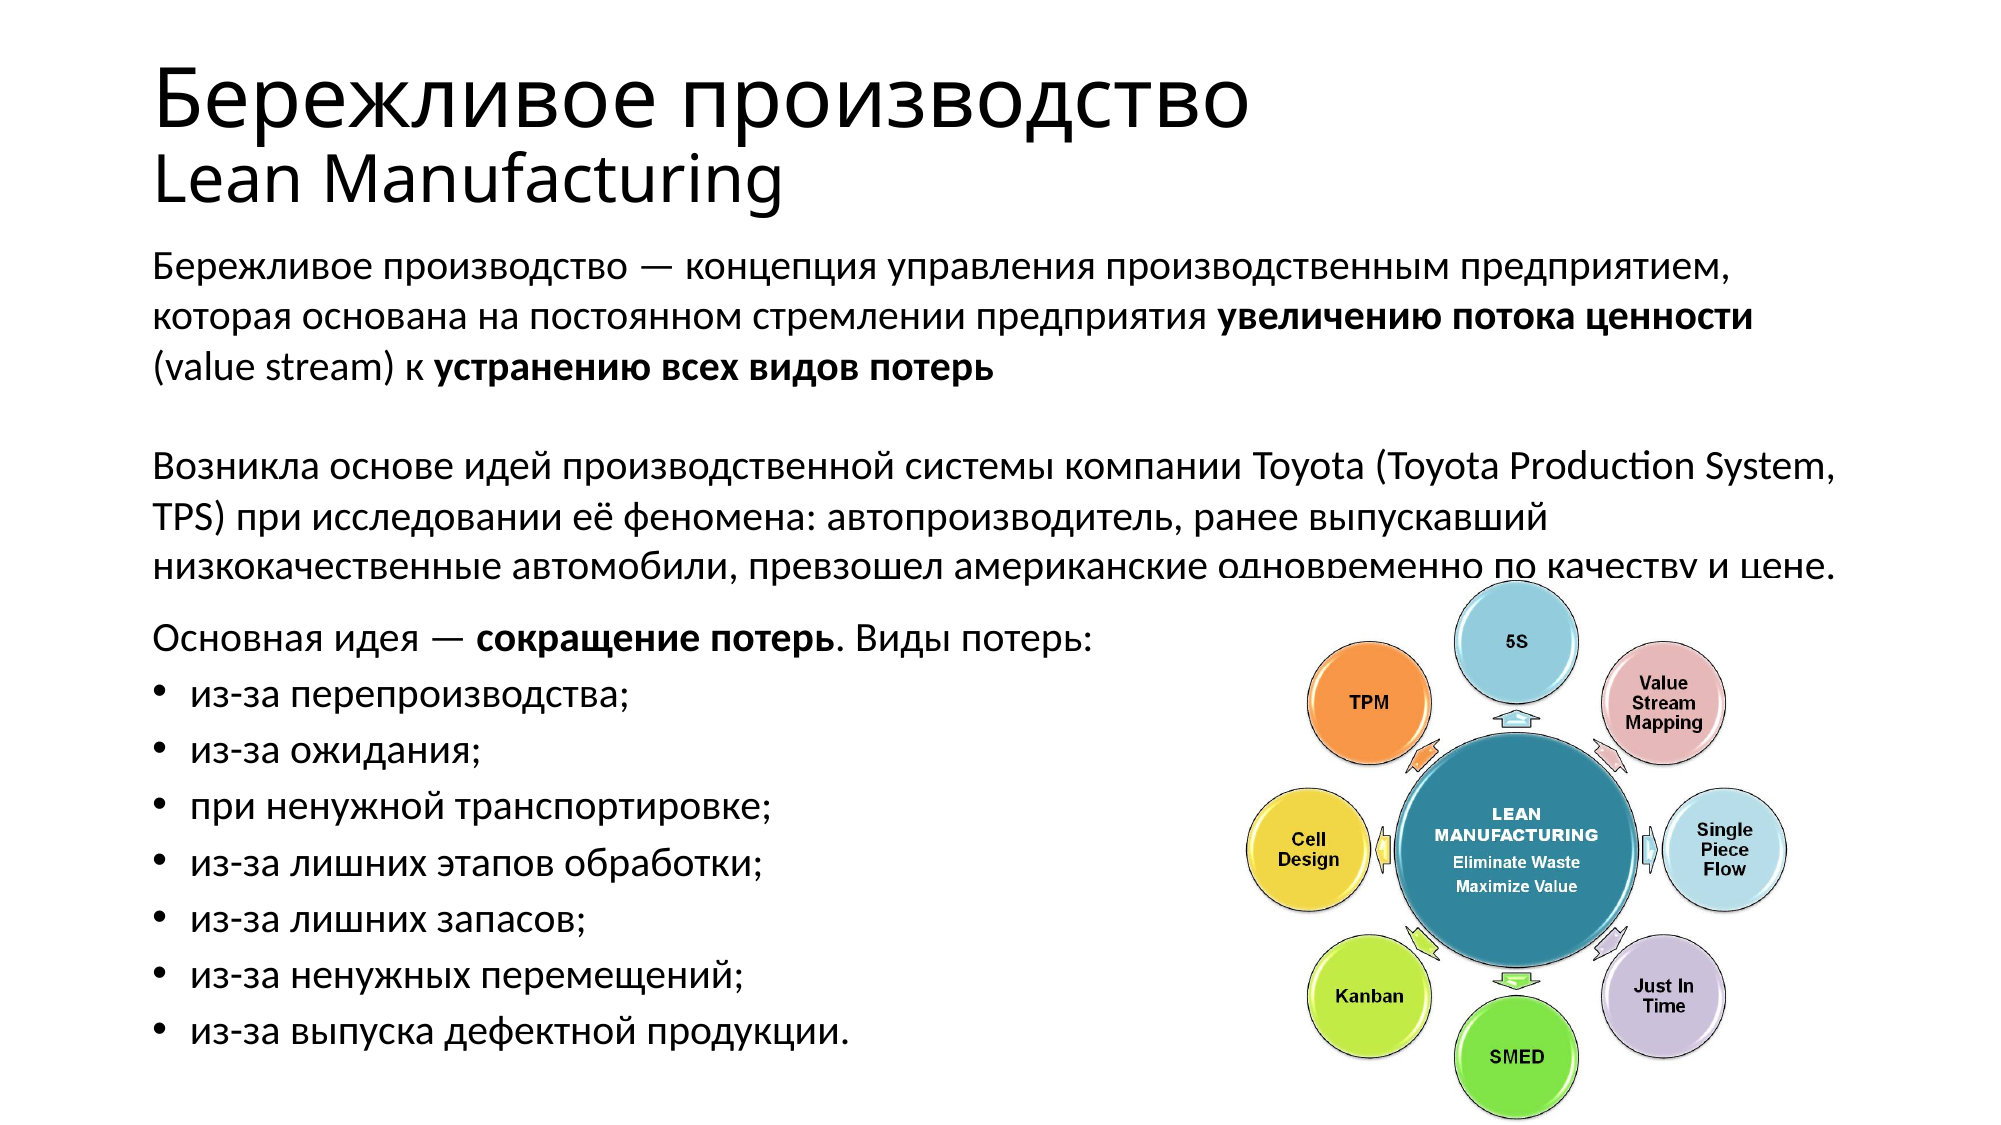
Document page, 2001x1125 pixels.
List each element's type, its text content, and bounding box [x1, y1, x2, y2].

title Бережливое производство Lean Manufacturing [137, 41, 1863, 230]
list Бережливое производство — концепция управления производственным предприятием, которая основана на постоянном стремлении предприятия увеличению потока ценности (value stream) к устранению всех видов потерь Возникла основе идей производственной системы компании Toyota (Toyota Production System, TPS) при исследовании её феномена: автопроизводитель, ранее выпускавший низкокачественные автомобили, превзошел американские одновременно по качеству и цене. Основная идея — сокращение потерь. Виды потерь: из-за перепроизводства; из-за ожидания; при ненужной транспортировке; из-за лишних этапов обработки; из-за лишних запасов; из-за ненужных перемещений; из-за выпуска дефектной продукции. [137, 230, 1863, 1062]
picture [1223, 578, 1810, 1125]
